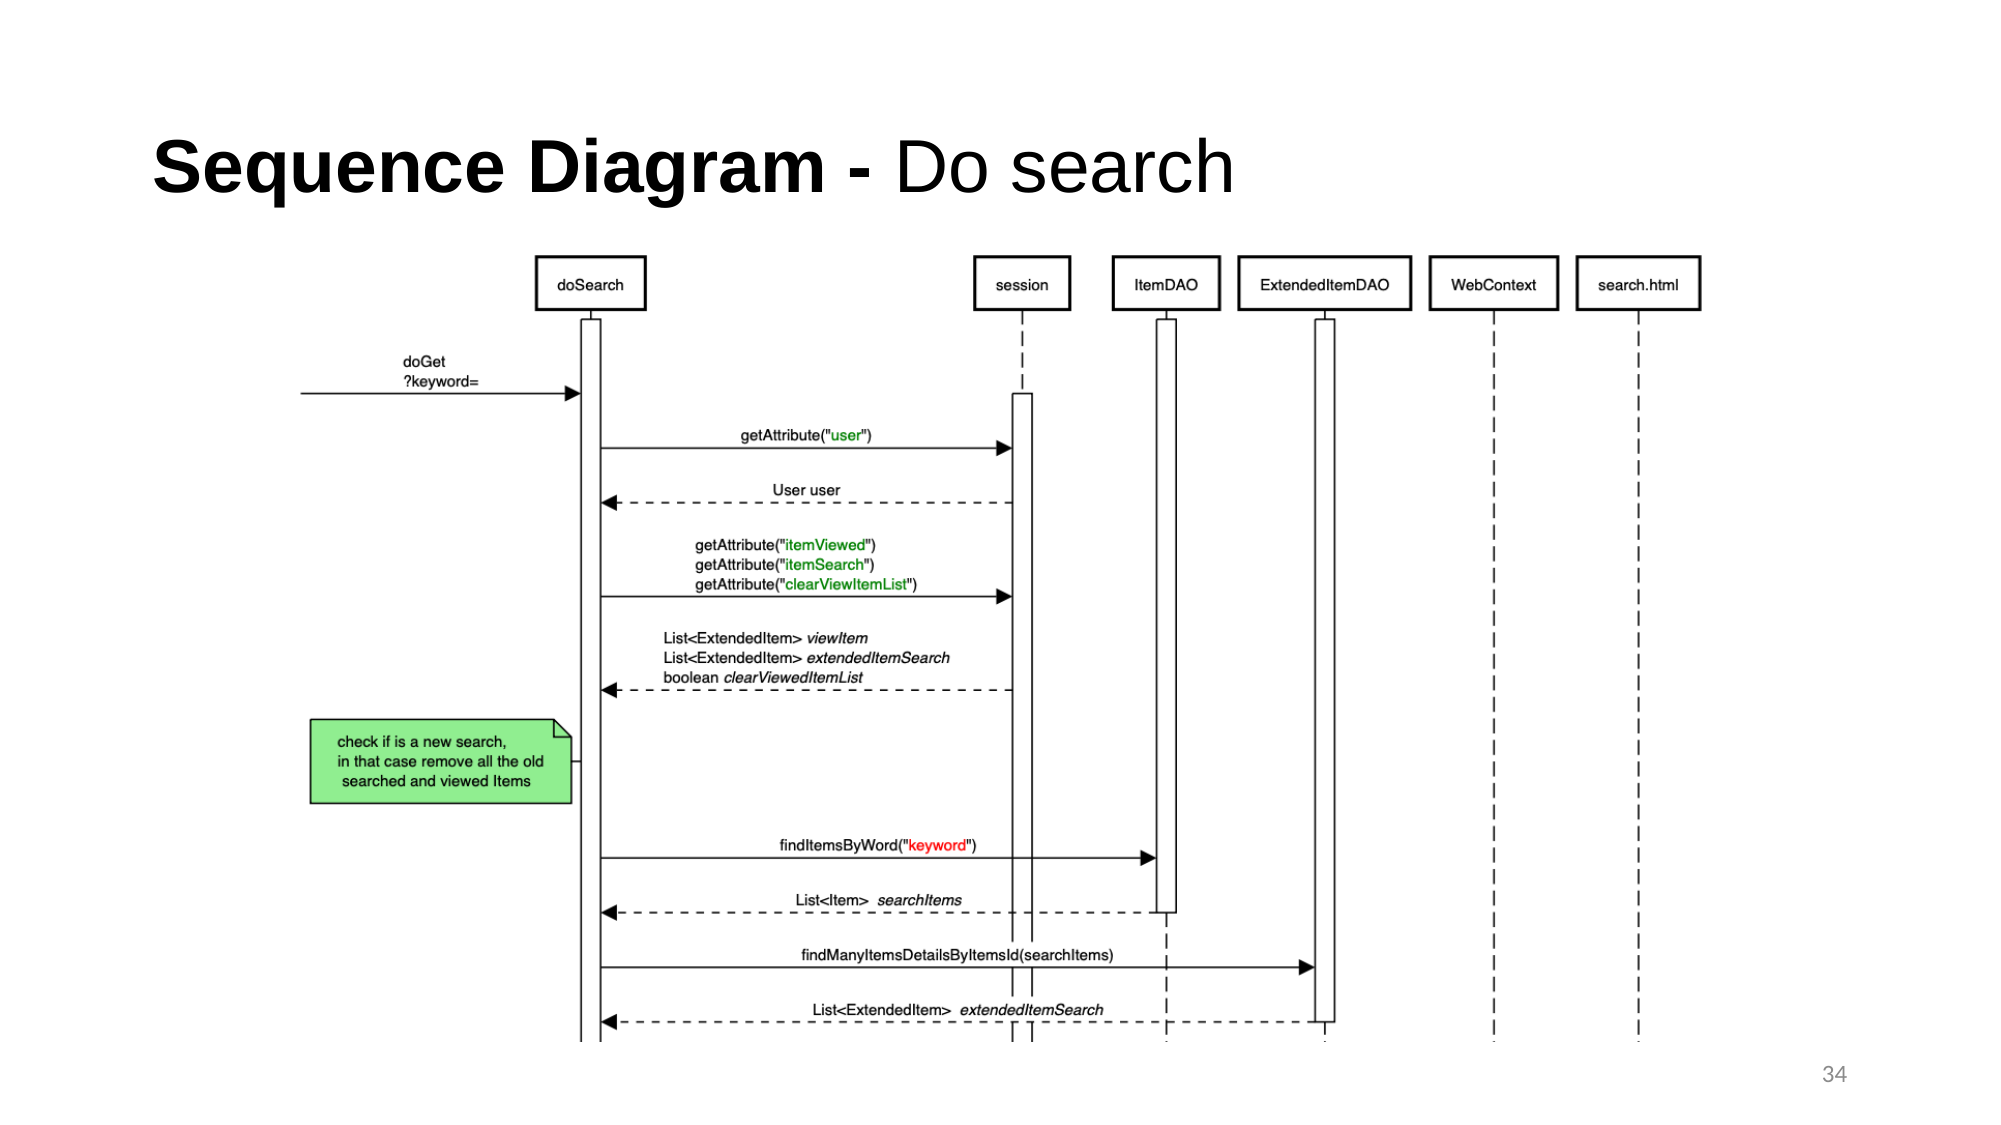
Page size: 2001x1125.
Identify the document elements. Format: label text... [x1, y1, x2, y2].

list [291, 237, 1709, 1042]
slide_number 34 [1412, 1042, 1863, 1103]
title Sequence Diagram - Do search [137, 59, 1863, 278]
